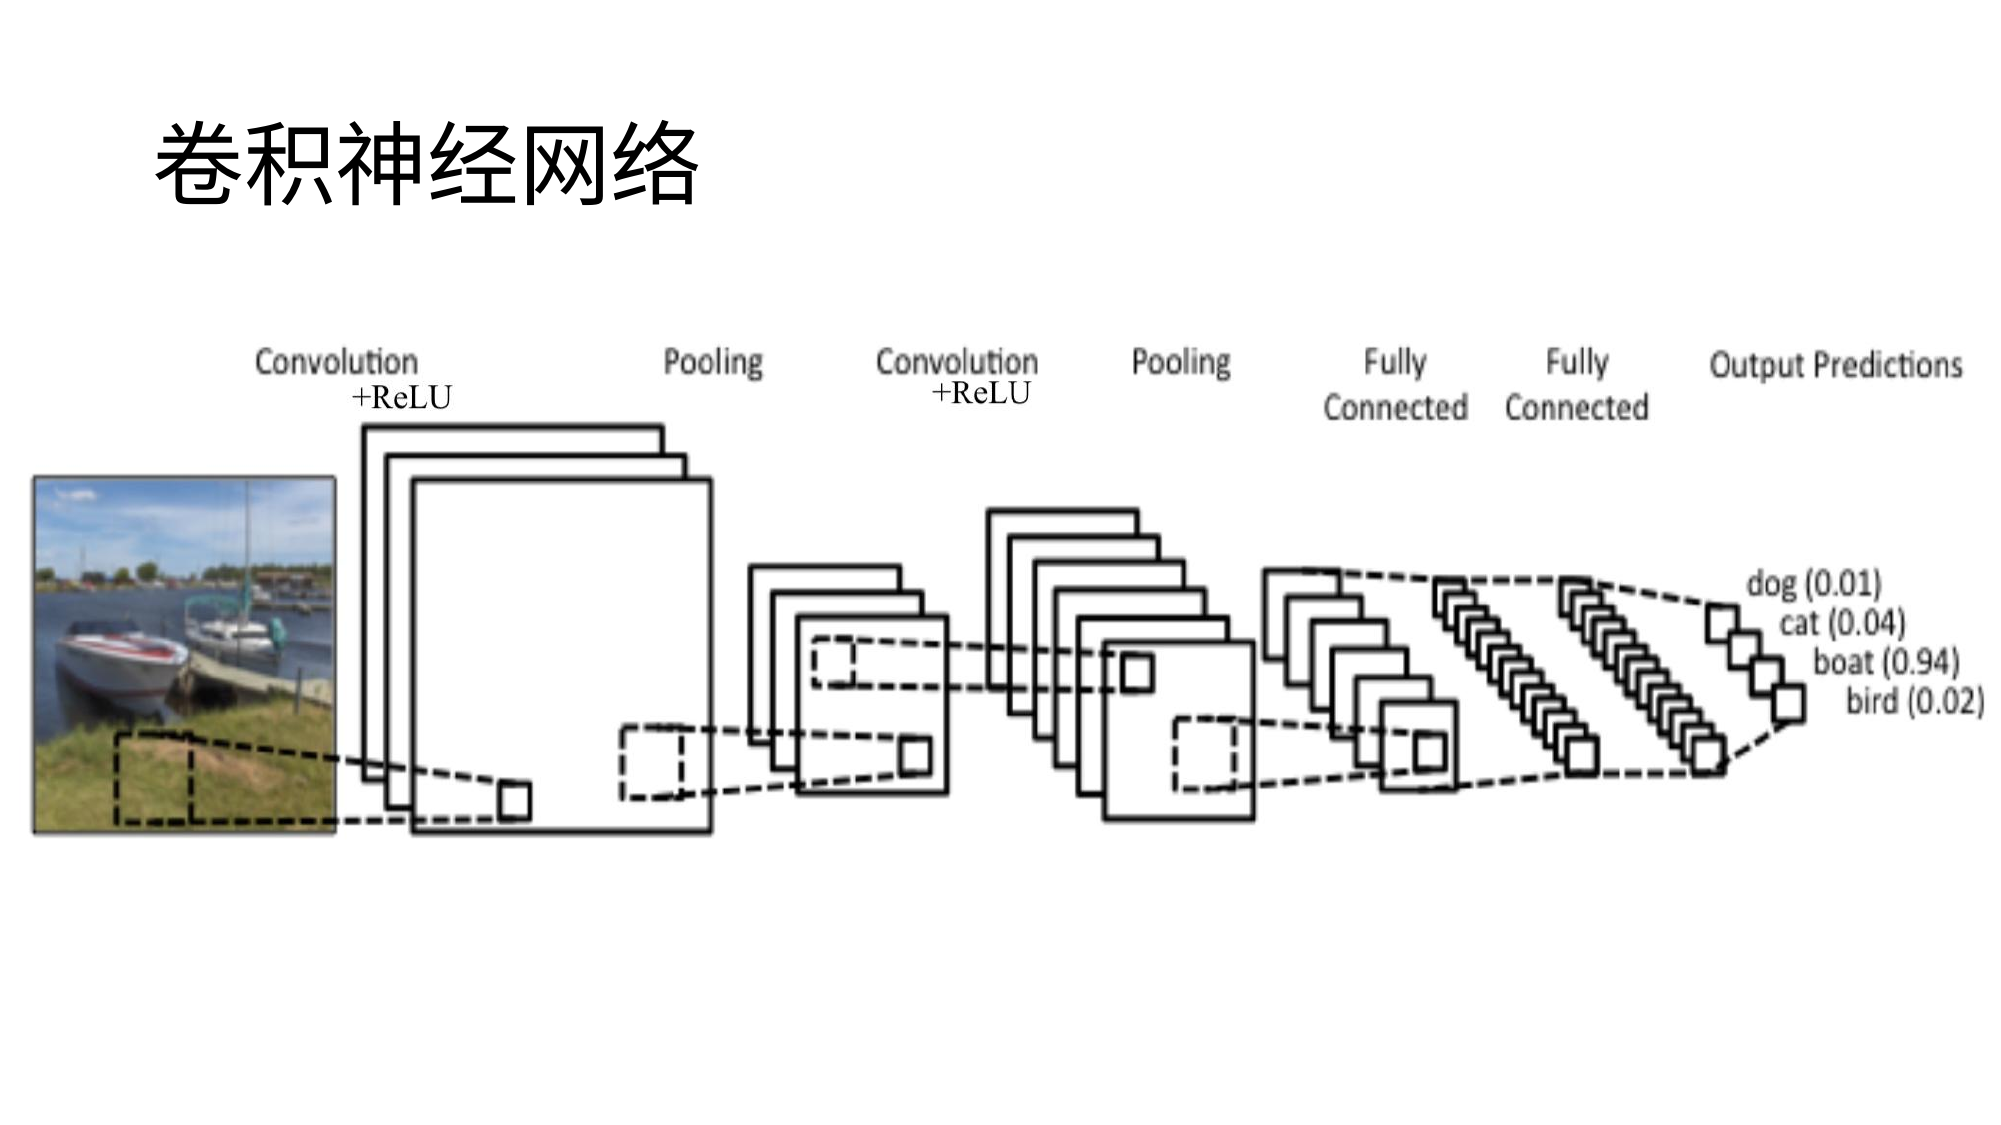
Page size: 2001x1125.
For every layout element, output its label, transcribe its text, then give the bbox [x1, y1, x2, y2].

picture [19, 200, 2001, 925]
title 卷积神经网络 [137, 59, 1863, 200]
